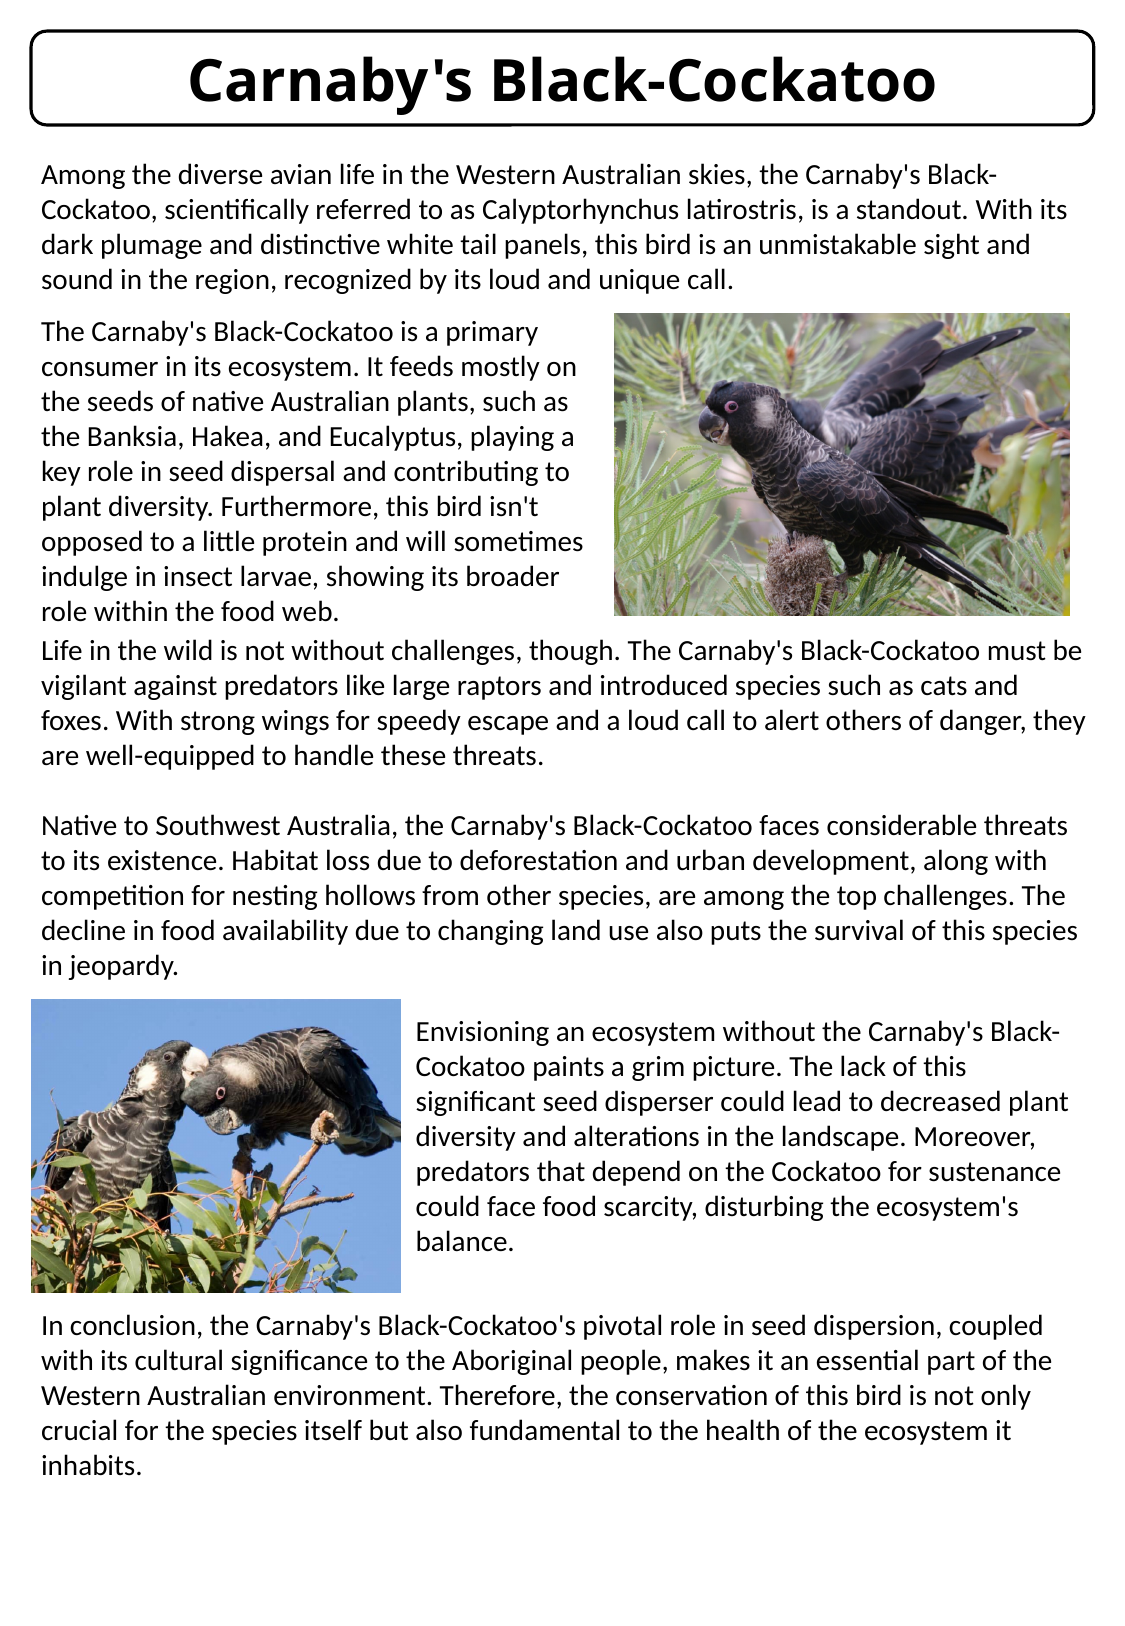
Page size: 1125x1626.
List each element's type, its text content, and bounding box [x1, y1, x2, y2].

text_box Envisioning an ecosystem without the Carnaby's Black-Cockatoo paints a grim picture. The lack of this significant seed disperser could lead to decreased plant diversity and alterations in the landscape. Moreover, predators that depend on the Cockatoo for sustenance could face food scarcity, disturbing the ecosystem's balance. [401, 1004, 1094, 1265]
text_box Among the diverse avian life in the Western Australian skies, the Carnaby's Black-Cockatoo, scientifically referred to as Calyptorhynchus latirostris, is a standout. With its dark plumage and distinctive white tail panels, this bird is an unmistakable sight and sound in the region, recognized by its loud and unique call. [26, 148, 1094, 303]
text_box Life in the wild is not without challenges, though. The Carnaby's Black-Cockatoo must be vigilant against predators like large raptors and introduced species such as cats and foxes. With strong wings for speedy escape and a loud call to alert others of danger, they are well-equipped to handle these threats. Native to Southwest Australia, the Carnaby's Black-Cockatoo faces considerable threats to its existence. Habitat loss due to deforestation and urban development, along with competition for nesting hollows from other species, are among the top challenges. The decline in food availability due to changing land use also puts the survival of this species in jeopardy. [26, 624, 1106, 989]
picture [614, 313, 1070, 616]
text_box Carnaby's Black-Cockatoo [30, 30, 1095, 126]
text_box In conclusion, the Carnaby's Black-Cockatoo's pivotal role in seed dispersion, coupled with its cultural significance to the Aboriginal people, makes it an essential part of the Western Australian environment. Therefore, the conservation of this bird is not only crucial for the species itself but also fundamental to the health of the ecosystem it inhabits. [26, 1299, 1106, 1489]
picture [31, 999, 401, 1294]
text_box The Carnaby's Black-Cockatoo is a primary consumer in its ecosystem. It feeds mostly on the seeds of native Australian plants, such as the Banksia, Hakea, and Eucalyptus, playing a key role in seed dispersal and contributing to plant diversity. Furthermore, this bird isn't opposed to a little protein and will sometimes indulge in insect larvae, showing its broader role within the food web. [26, 304, 627, 624]
